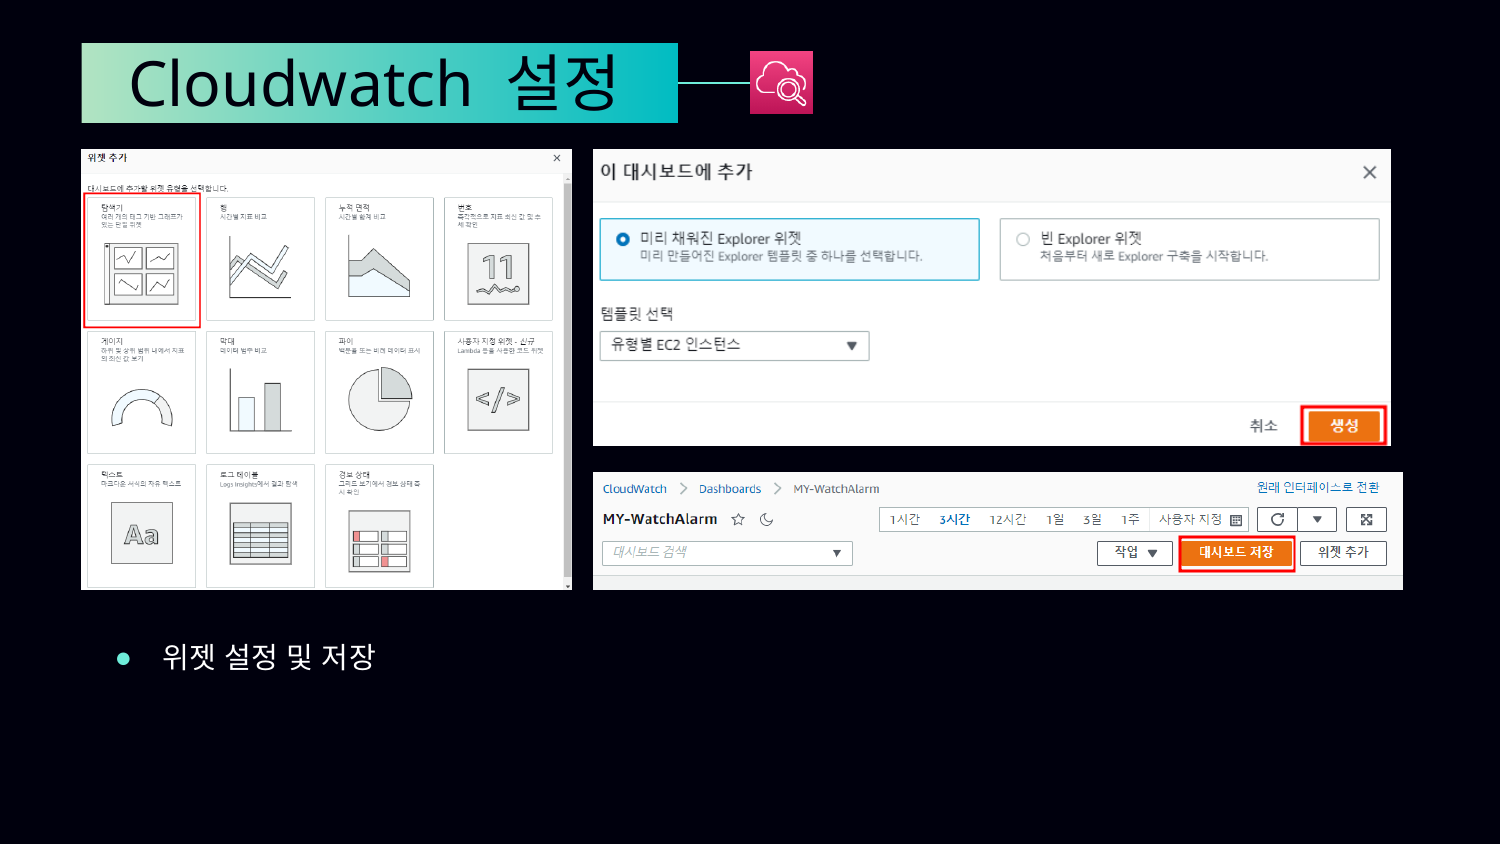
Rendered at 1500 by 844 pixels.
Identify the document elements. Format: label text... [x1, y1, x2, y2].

text_box [81, 43, 108, 123]
picture [593, 149, 1391, 446]
picture [749, 51, 813, 115]
list 위젯 설정 및 저장 [72, 624, 512, 844]
picture [593, 472, 1403, 591]
picture [81, 149, 573, 591]
text_box [641, 43, 678, 123]
title Cloudwatch 설정 [108, 28, 641, 123]
